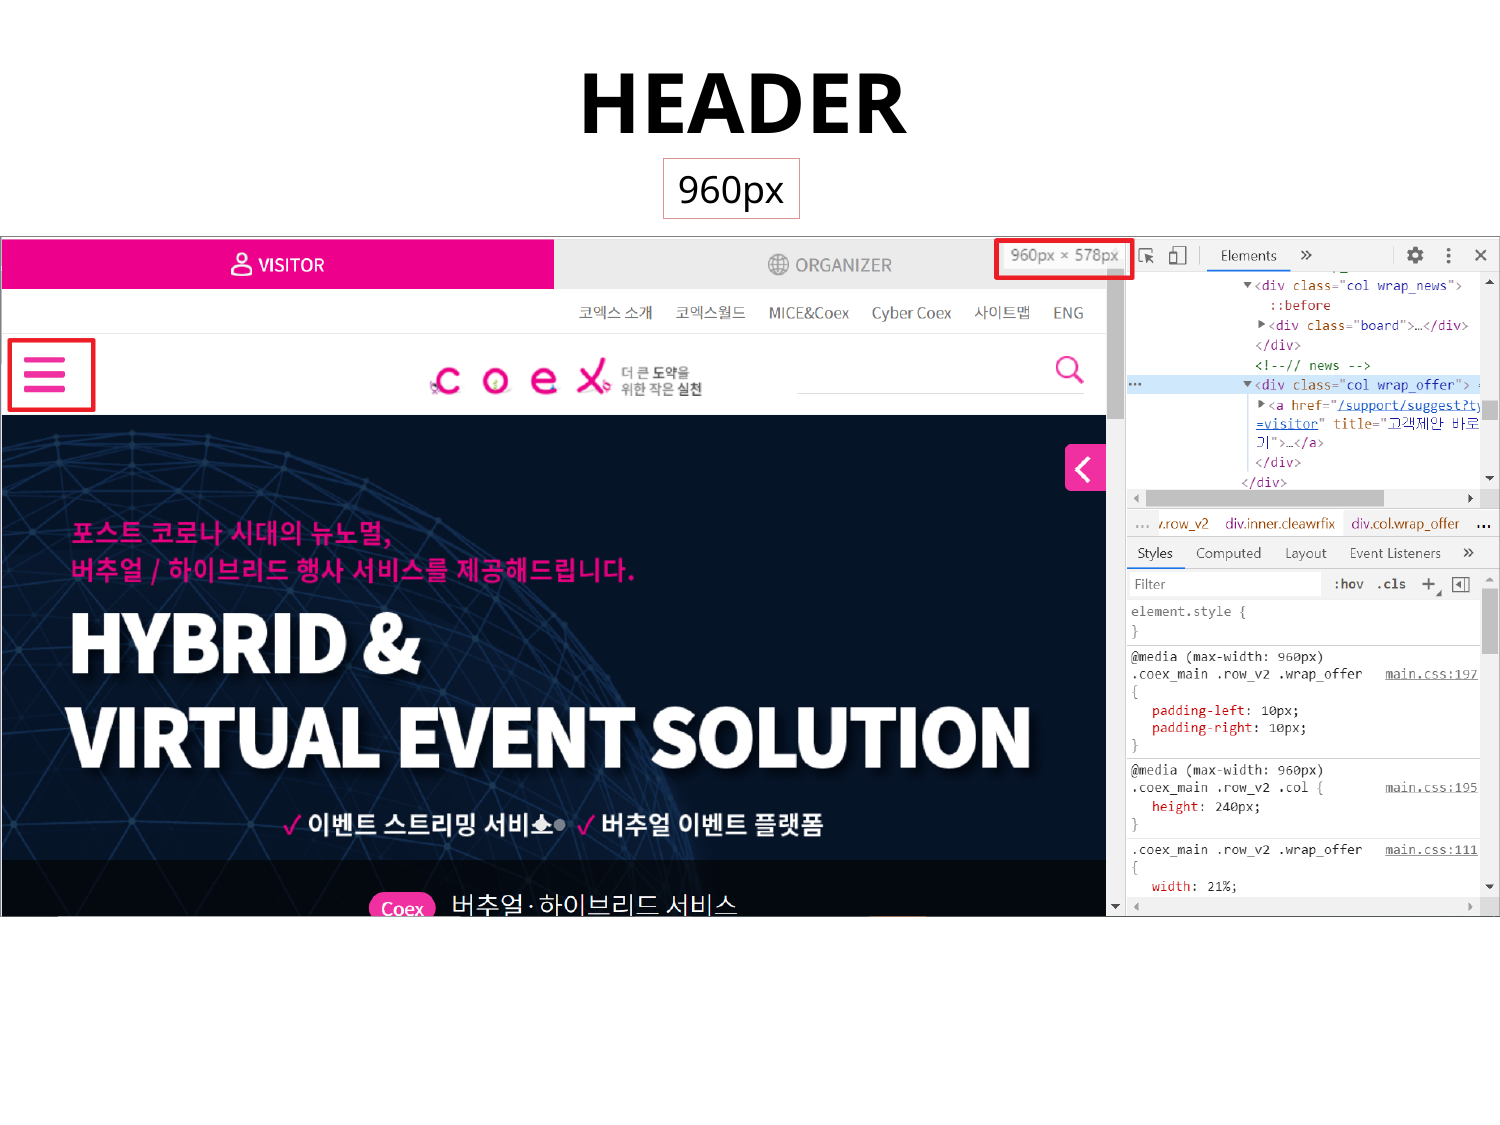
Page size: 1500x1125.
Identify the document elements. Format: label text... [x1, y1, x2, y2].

text_box HEADER [562, 42, 924, 158]
text_box 960px [663, 158, 800, 219]
picture [0, 236, 1500, 918]
